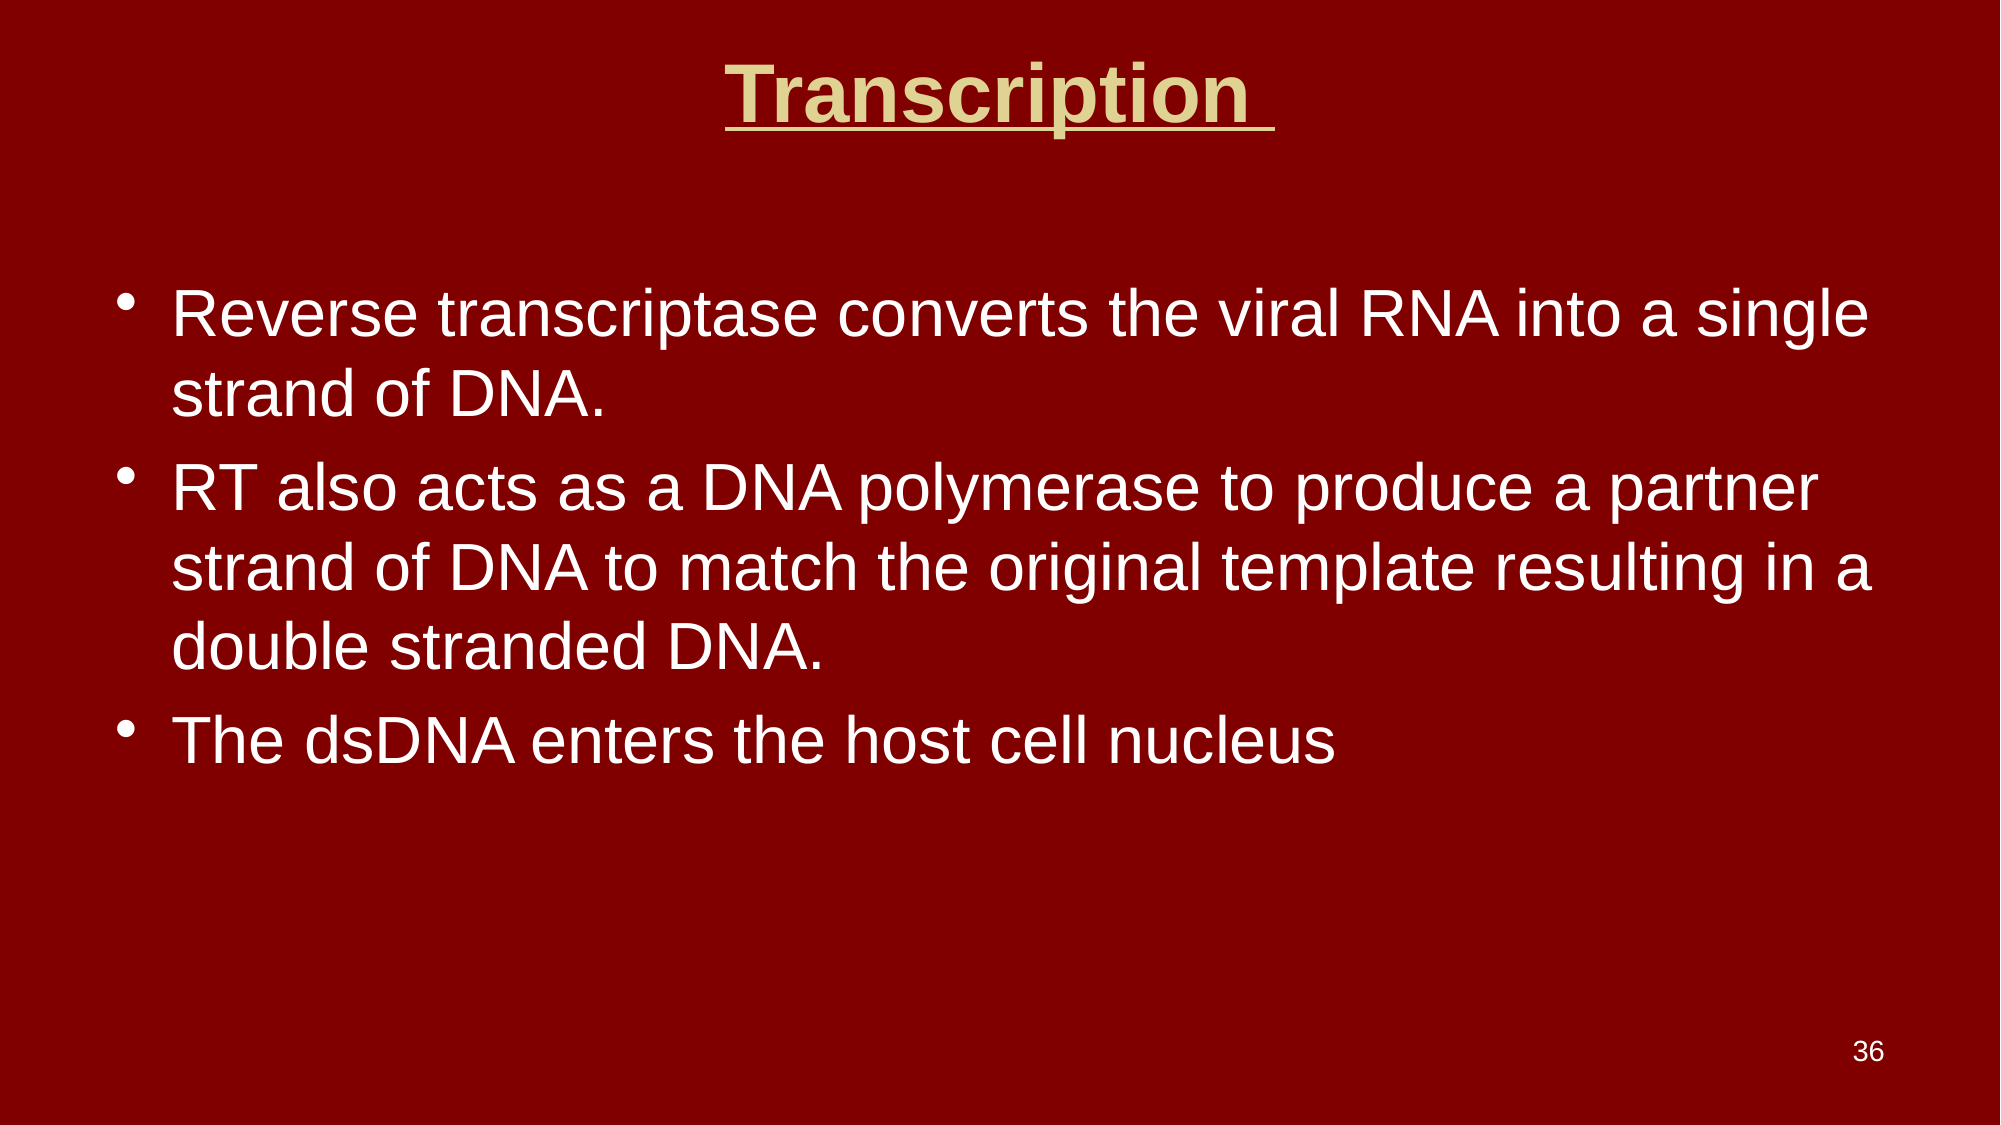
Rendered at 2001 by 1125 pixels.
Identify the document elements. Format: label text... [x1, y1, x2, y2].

slide_number 36 [1433, 1024, 1900, 1103]
title Transcription [99, 45, 1900, 233]
list Reverse transcriptase converts the viral RNA into a single strand of DNA. RT also acts as a DNA polymerase to produce a partner strand of DNA to match the original template resulting in a double stranded DNA. The dsDNA enters the host cell nucleus [99, 262, 1900, 1005]
